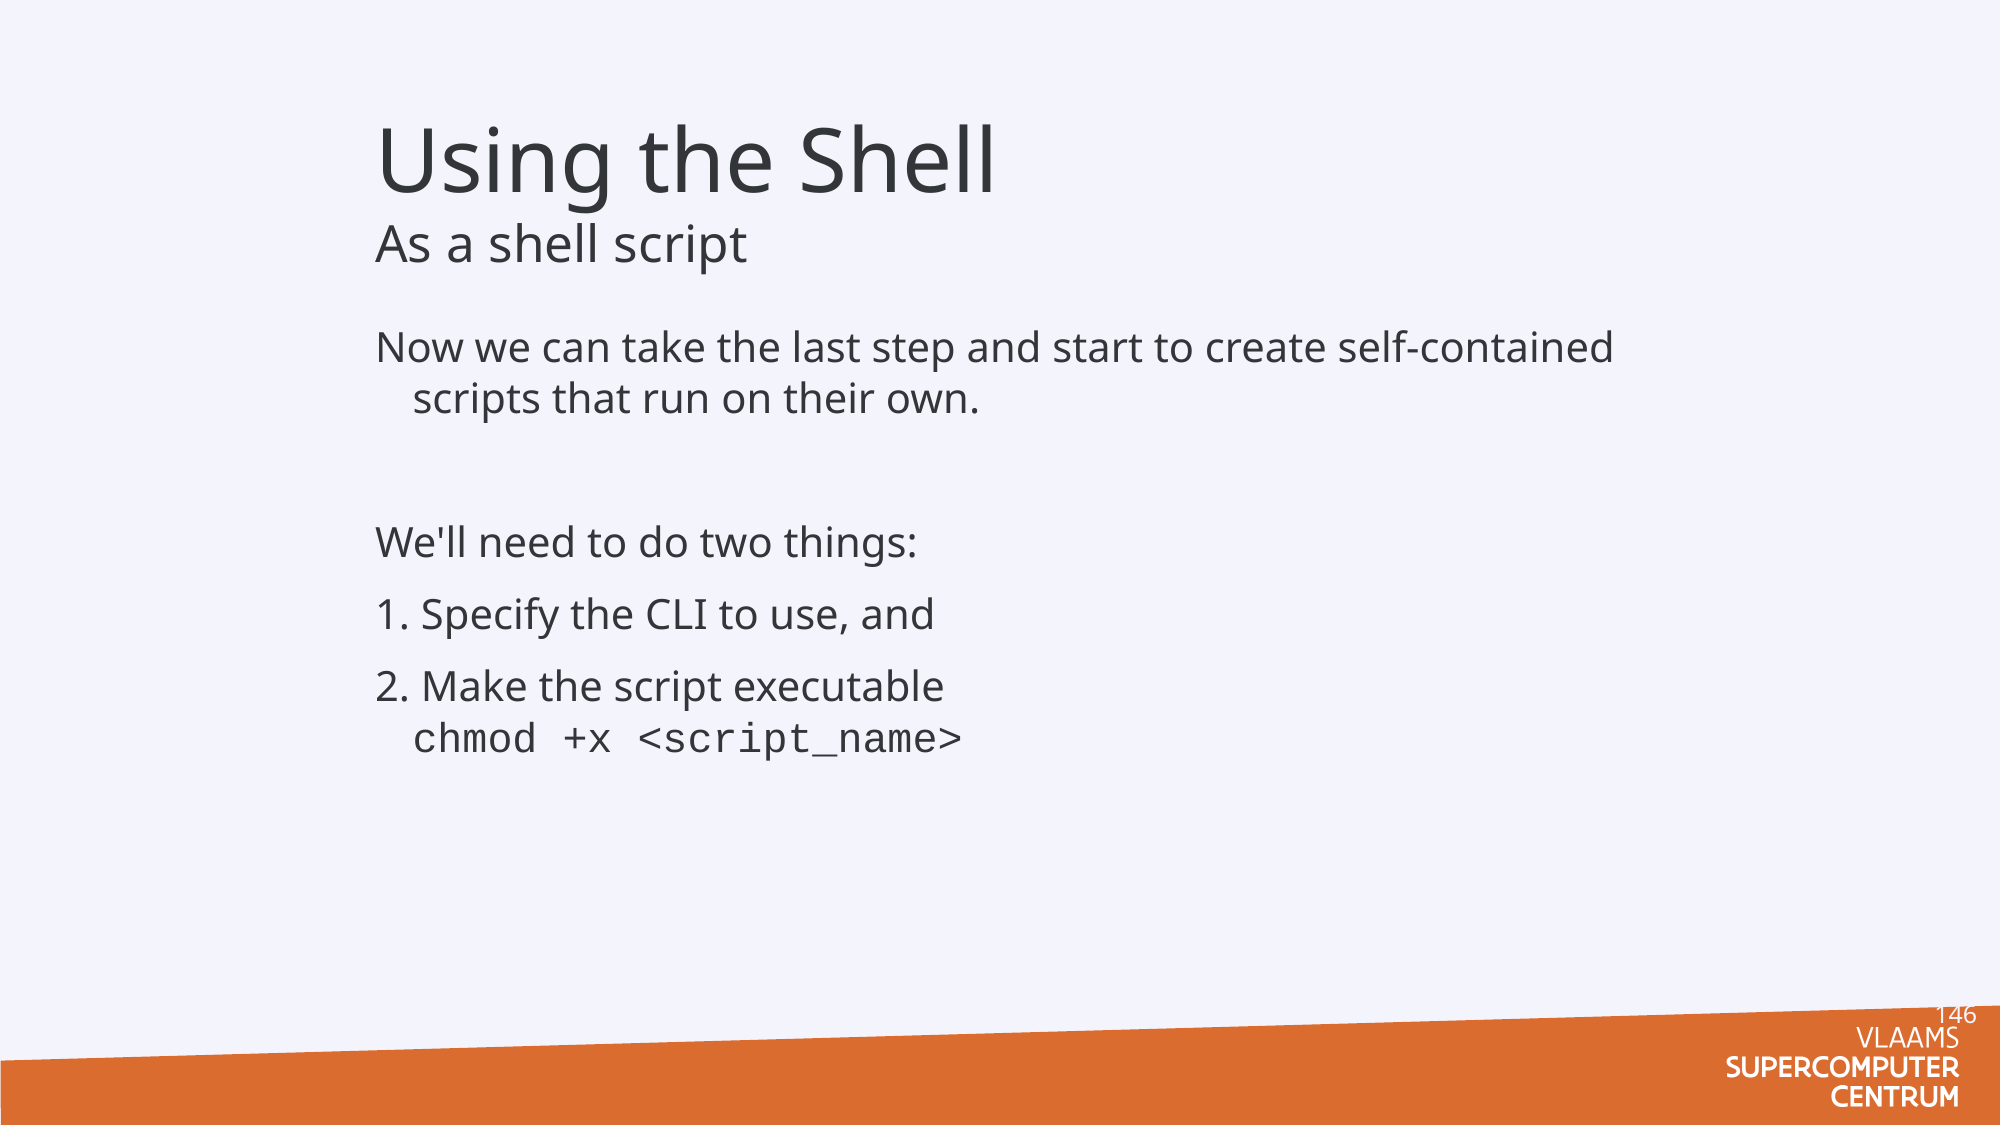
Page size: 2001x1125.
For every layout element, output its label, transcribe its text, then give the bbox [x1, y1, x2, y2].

list Now we can take the last step and start to create self-contained scripts that run on their own. We'll need to do two things: 1. Specify the CLI to use, and 2. Make the script executable chmod +x <script_name> [360, 312, 1641, 823]
slide_number 146 [1787, 992, 1993, 1040]
title Using the Shell As a shell script [360, 93, 1641, 281]
picture [1725, 1021, 1960, 1117]
